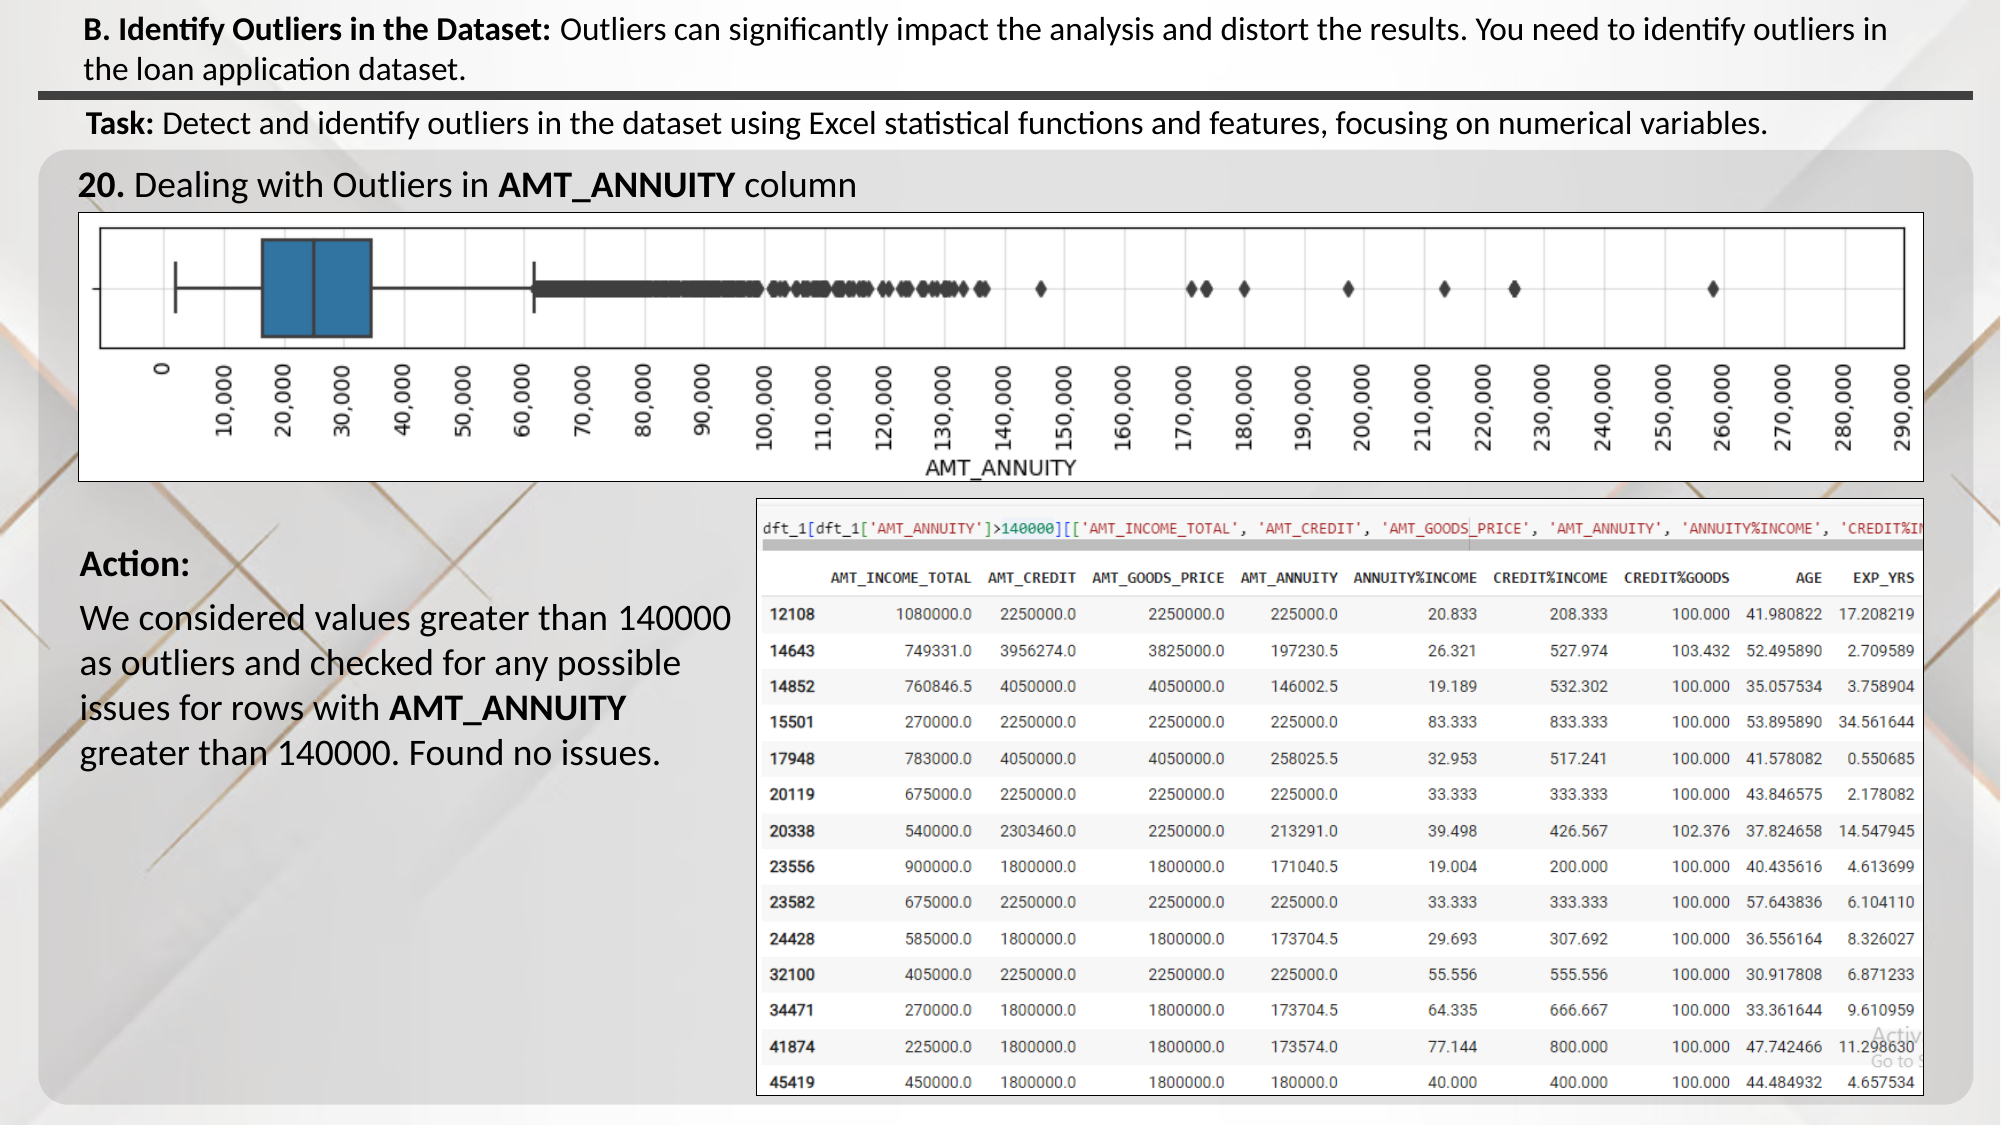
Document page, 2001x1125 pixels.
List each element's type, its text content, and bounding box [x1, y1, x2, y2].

text_box Task: Detect and identify outliers in the dataset using Excel statistical functions and features, focusing on numerical variables. [71, 100, 1917, 149]
text_box B. Identify Outliers in the Dataset: Outliers can significantly impact the analysis and distort the results. You need to identify outliers in the loan application dataset. [68, 0, 1917, 95]
text_box [37, 148, 1975, 1106]
text_box We considered values greater than 140000 as outliers and checked for any possible issues for rows with AMT_ANNUITY greater than 140000. Found no issues. [64, 585, 756, 780]
picture [0, 0, 2001, 1125]
picture [756, 498, 1924, 1096]
picture [78, 212, 1924, 482]
text_box Action: [64, 531, 243, 585]
text_box 20. Dealing with Outliers in AMT_ANNUITY column [63, 152, 1945, 213]
